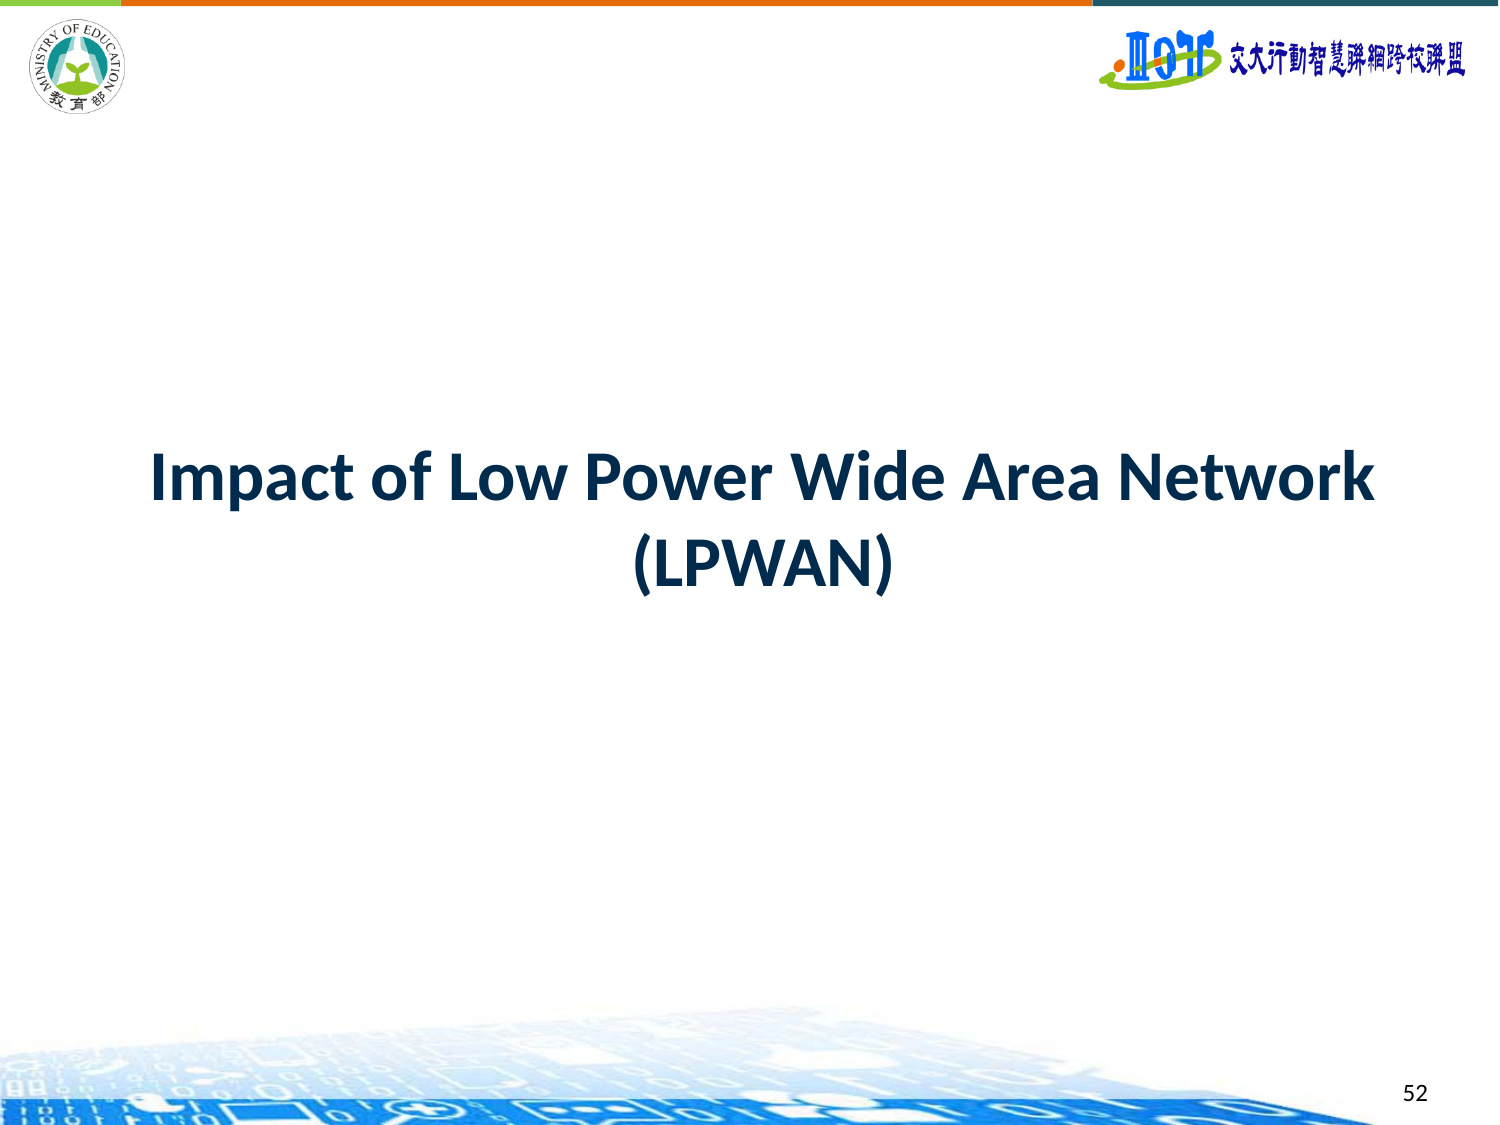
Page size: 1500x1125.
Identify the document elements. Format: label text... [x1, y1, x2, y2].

picture [0, 987, 1377, 1125]
slide_number 52 [1387, 1069, 1484, 1125]
picture [29, 19, 125, 114]
title Impact of Low Power Wide Area Network (LPWAN) [88, 420, 1439, 609]
picture [1099, 30, 1465, 90]
